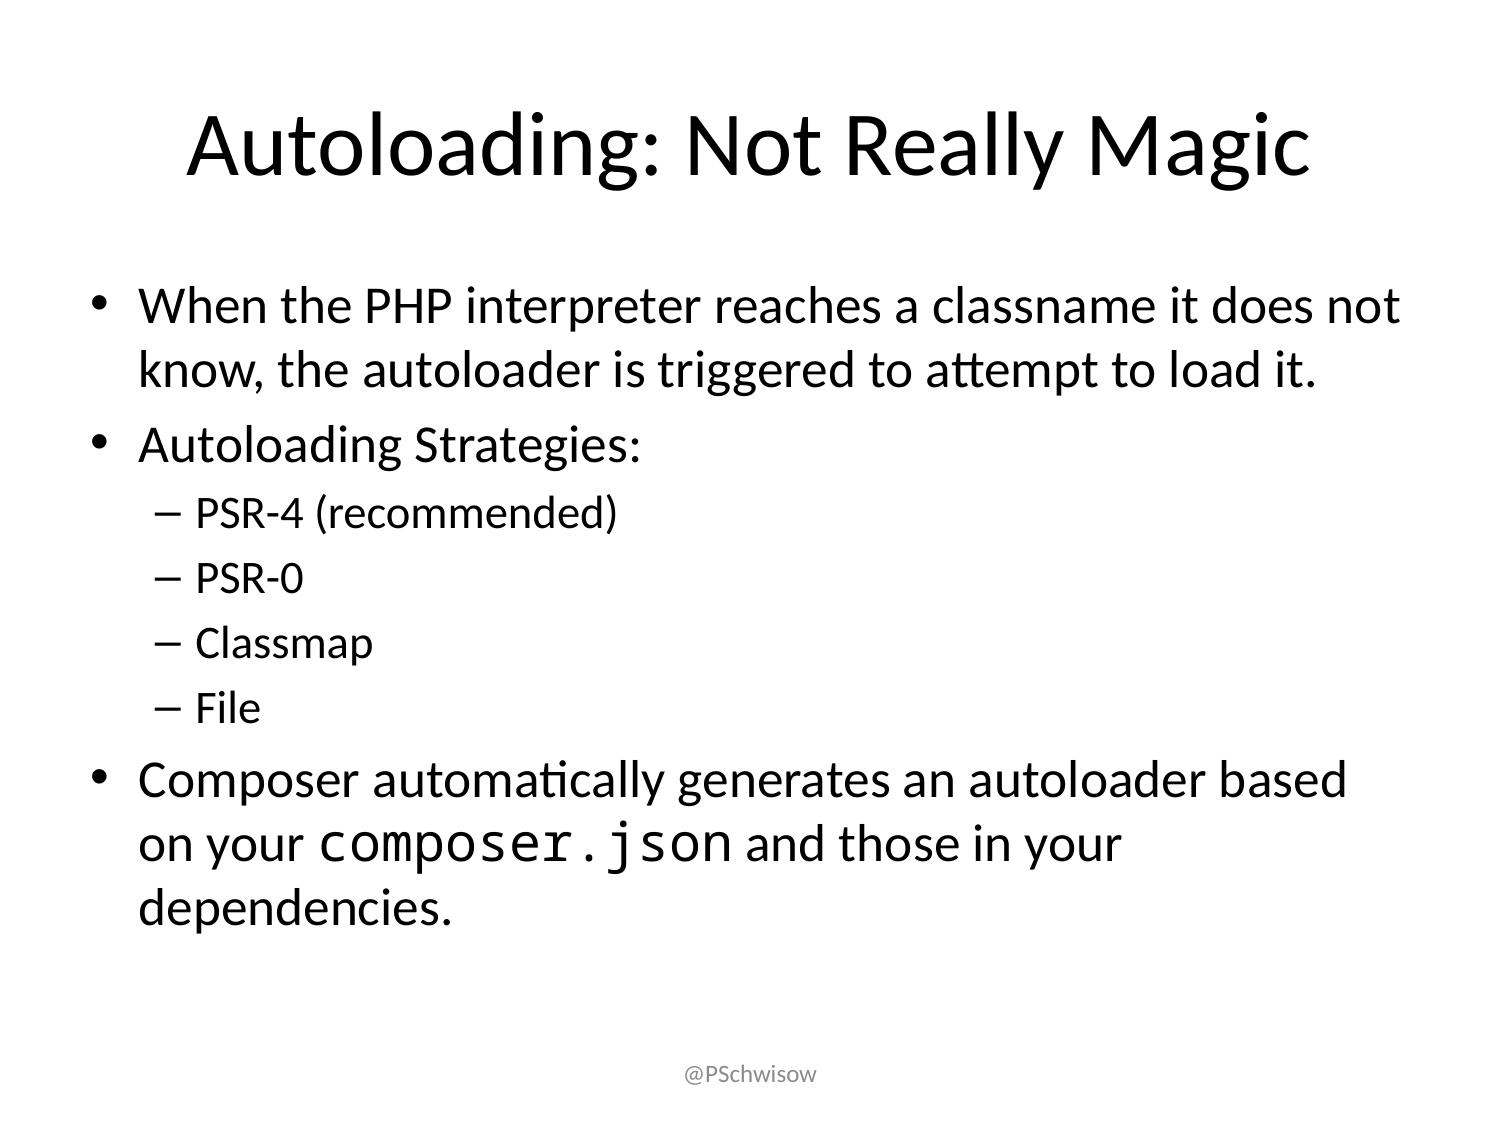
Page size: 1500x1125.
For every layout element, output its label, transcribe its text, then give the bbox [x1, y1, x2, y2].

footer @PSchwisow [512, 1042, 988, 1103]
title Autoloading: Not Really Magic [75, 45, 1425, 233]
list When the PHP interpreter reaches a classname it does not know, the autoloader is triggered to attempt to load it. Autoloading Strategies: PSR-4 (recommended) PSR-0 Classmap File Composer automatically generates an autoloader based on your composer.json and those in your dependencies. [75, 262, 1425, 1005]
